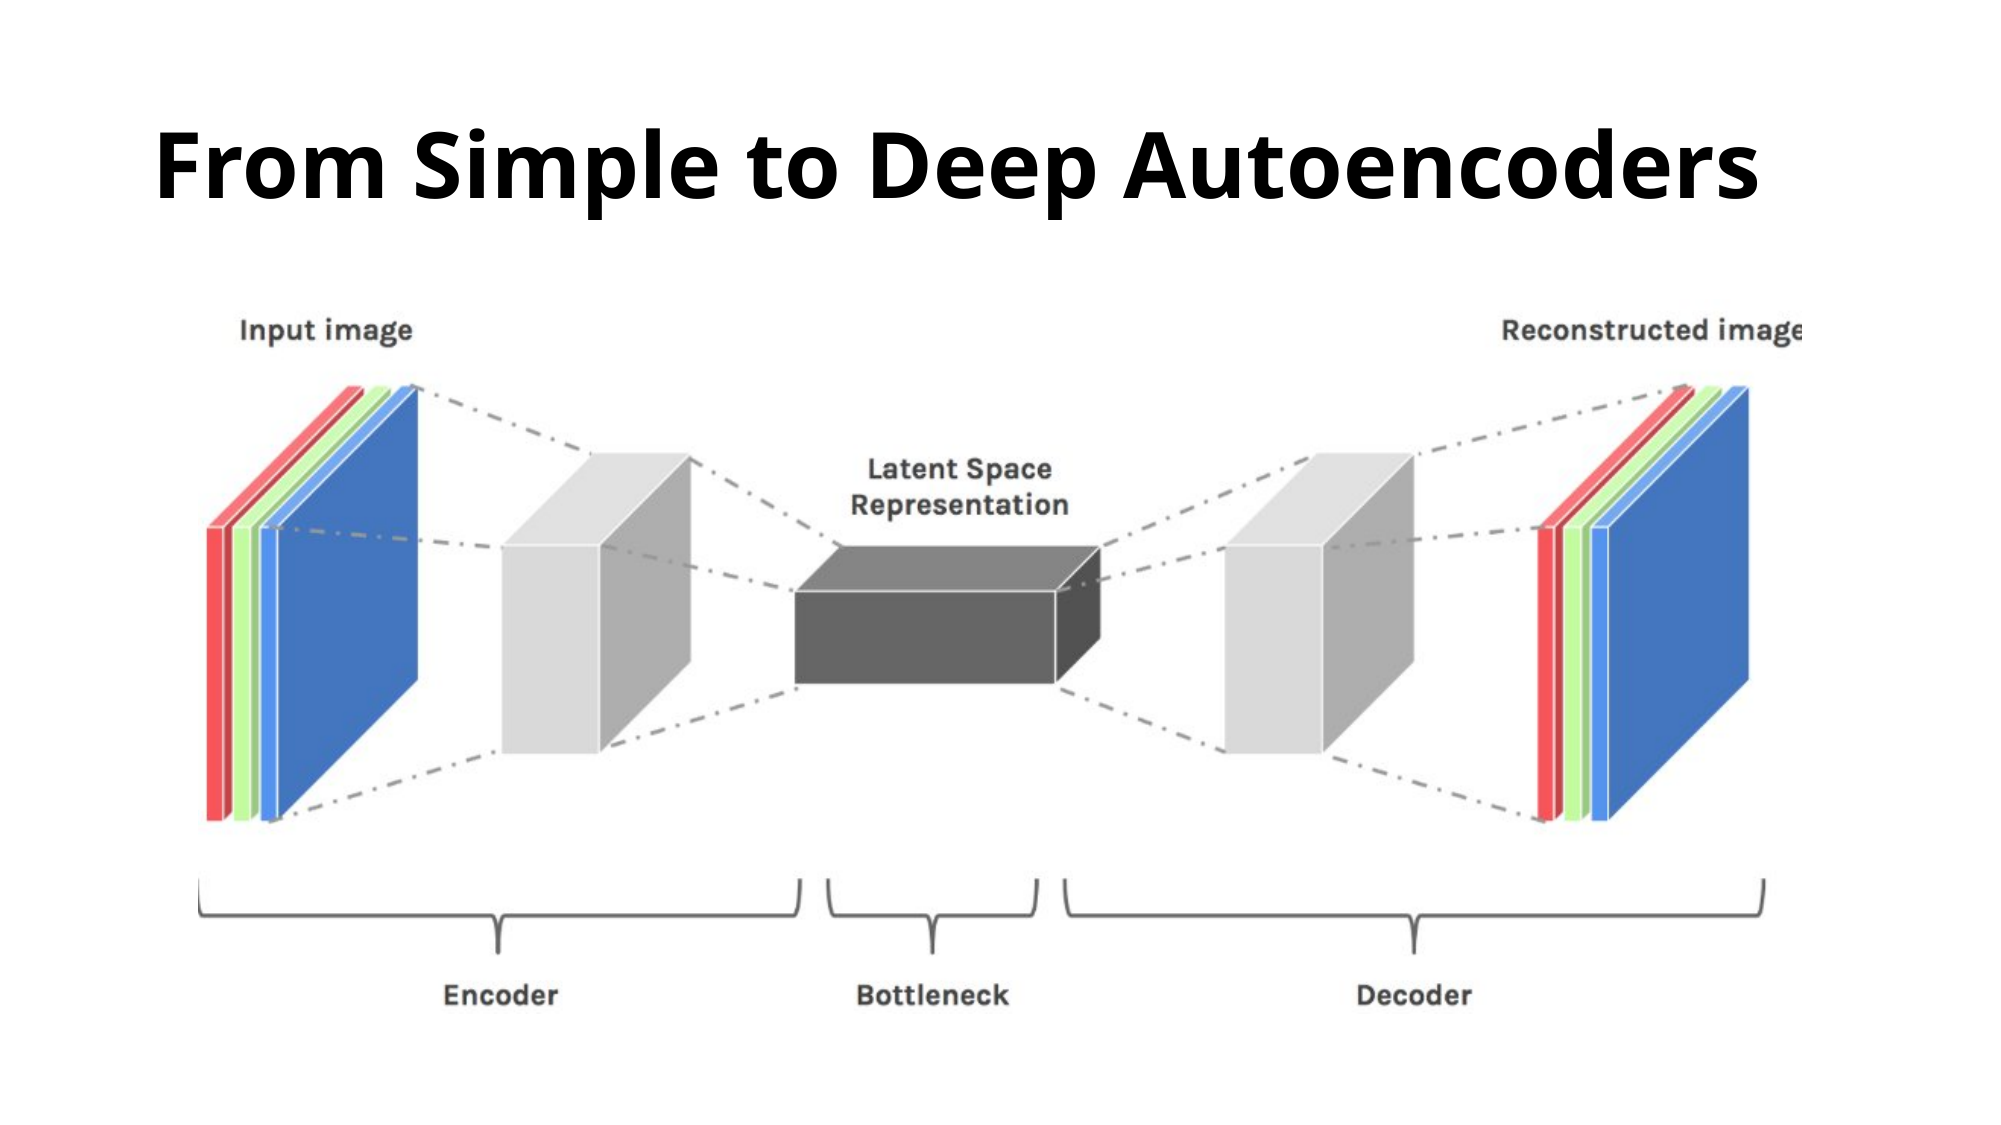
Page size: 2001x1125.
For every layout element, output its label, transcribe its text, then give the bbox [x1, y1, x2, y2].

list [198, 299, 1802, 1014]
title From Simple to Deep Autoencoders [137, 59, 1863, 278]
